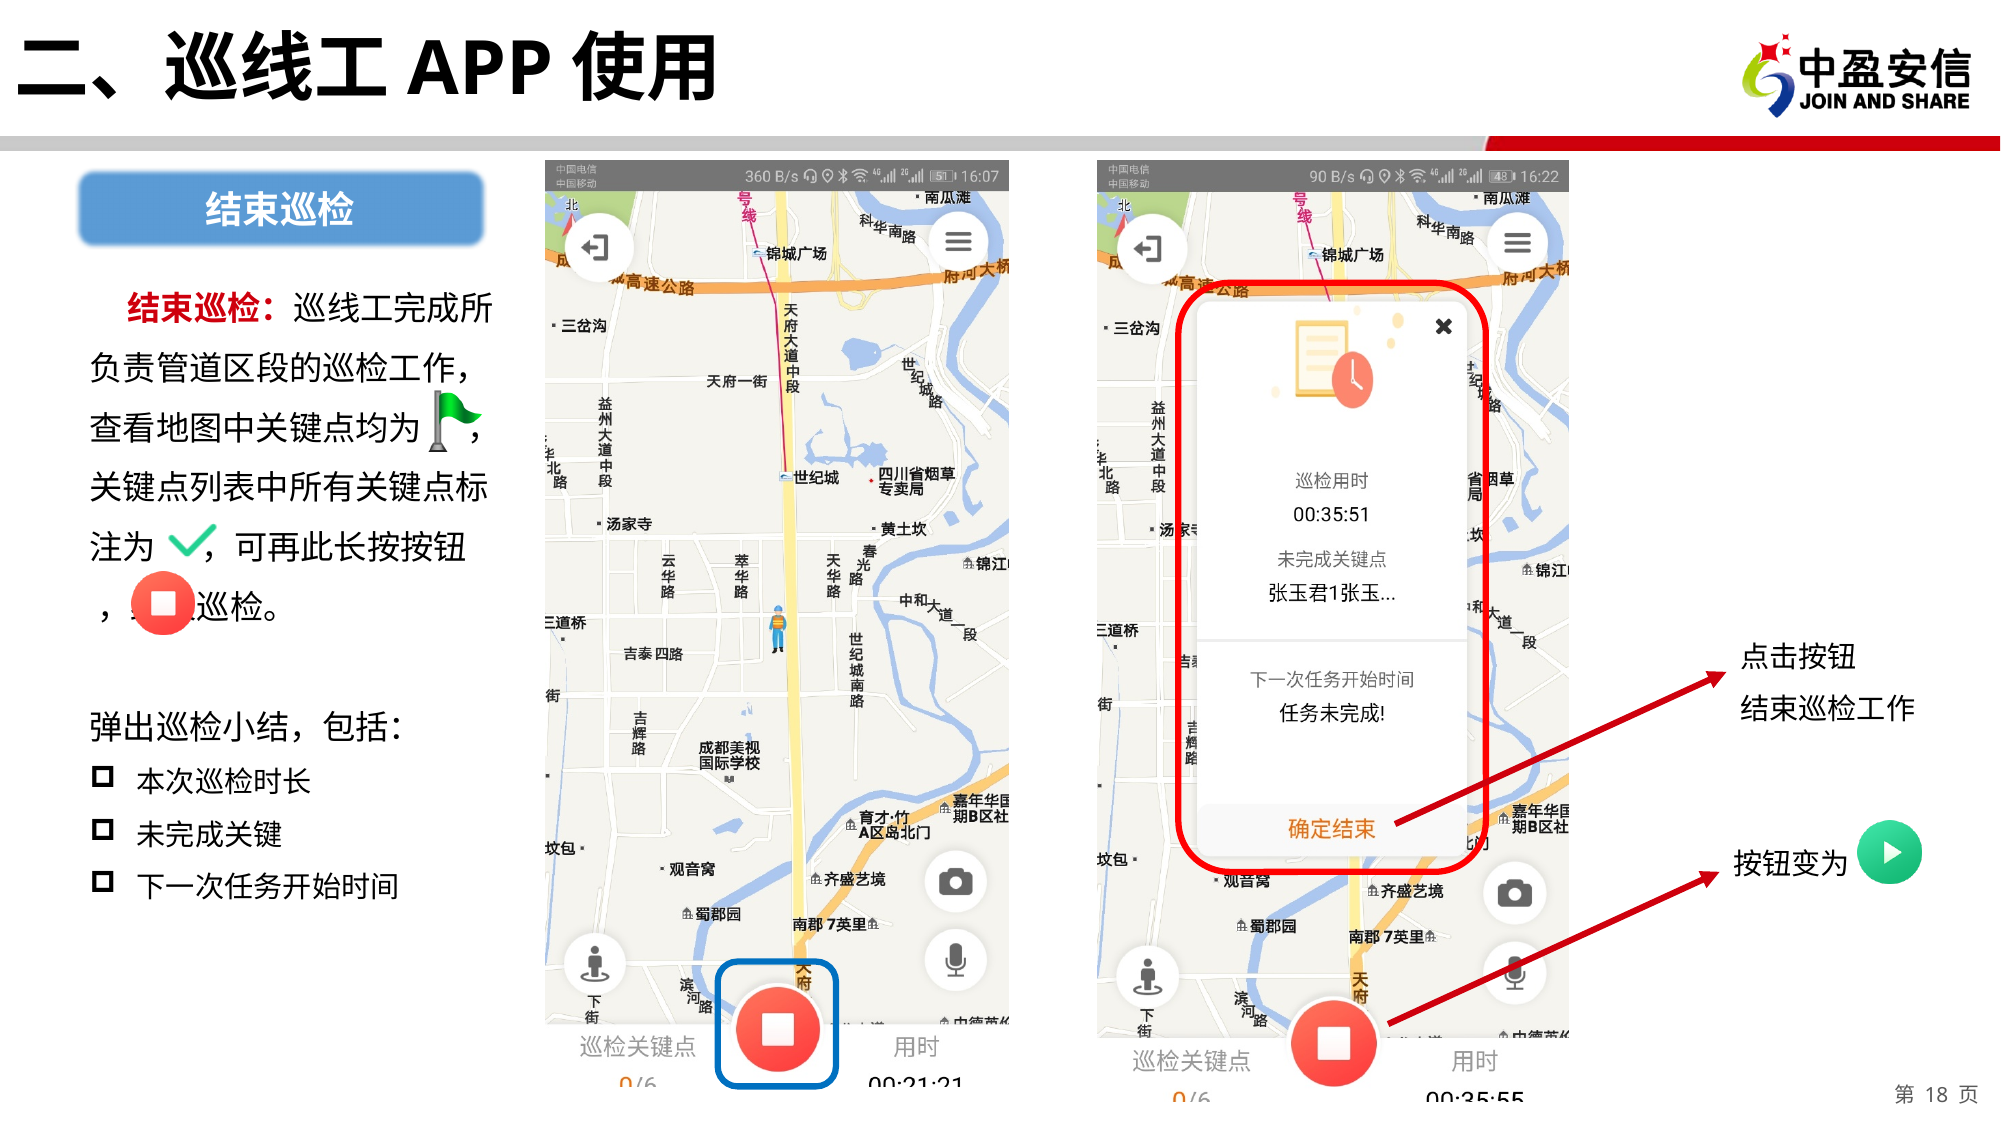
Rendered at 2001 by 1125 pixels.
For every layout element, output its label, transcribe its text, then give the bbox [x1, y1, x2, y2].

picture [420, 387, 486, 454]
picture [131, 571, 195, 635]
text_box 点击按钮 结束巡检工作 [1725, 613, 1931, 733]
title 二、巡线工APP使用 [0, 5, 800, 135]
text_box 结束巡检 [82, 175, 480, 242]
picture [1097, 160, 1569, 1102]
picture [1742, 33, 1971, 118]
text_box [1388, 871, 1720, 1025]
picture [1857, 820, 1922, 884]
text_box 结束巡检：巡线工完成所负责管道区段的巡检工作，查看地图中关键点均为 ， 关键点列表中所有关键点标注为 ，可再此长按按钮 ，结束巡检。 弹出巡检小结，包括： 本次巡检时长 未完成关键 下一次任务开始时间 [75, 259, 530, 962]
text_box 按钮变为 [1718, 820, 1866, 888]
picture [0, 136, 2001, 151]
picture [166, 512, 219, 566]
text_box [1395, 671, 1727, 825]
picture [545, 160, 1009, 1087]
